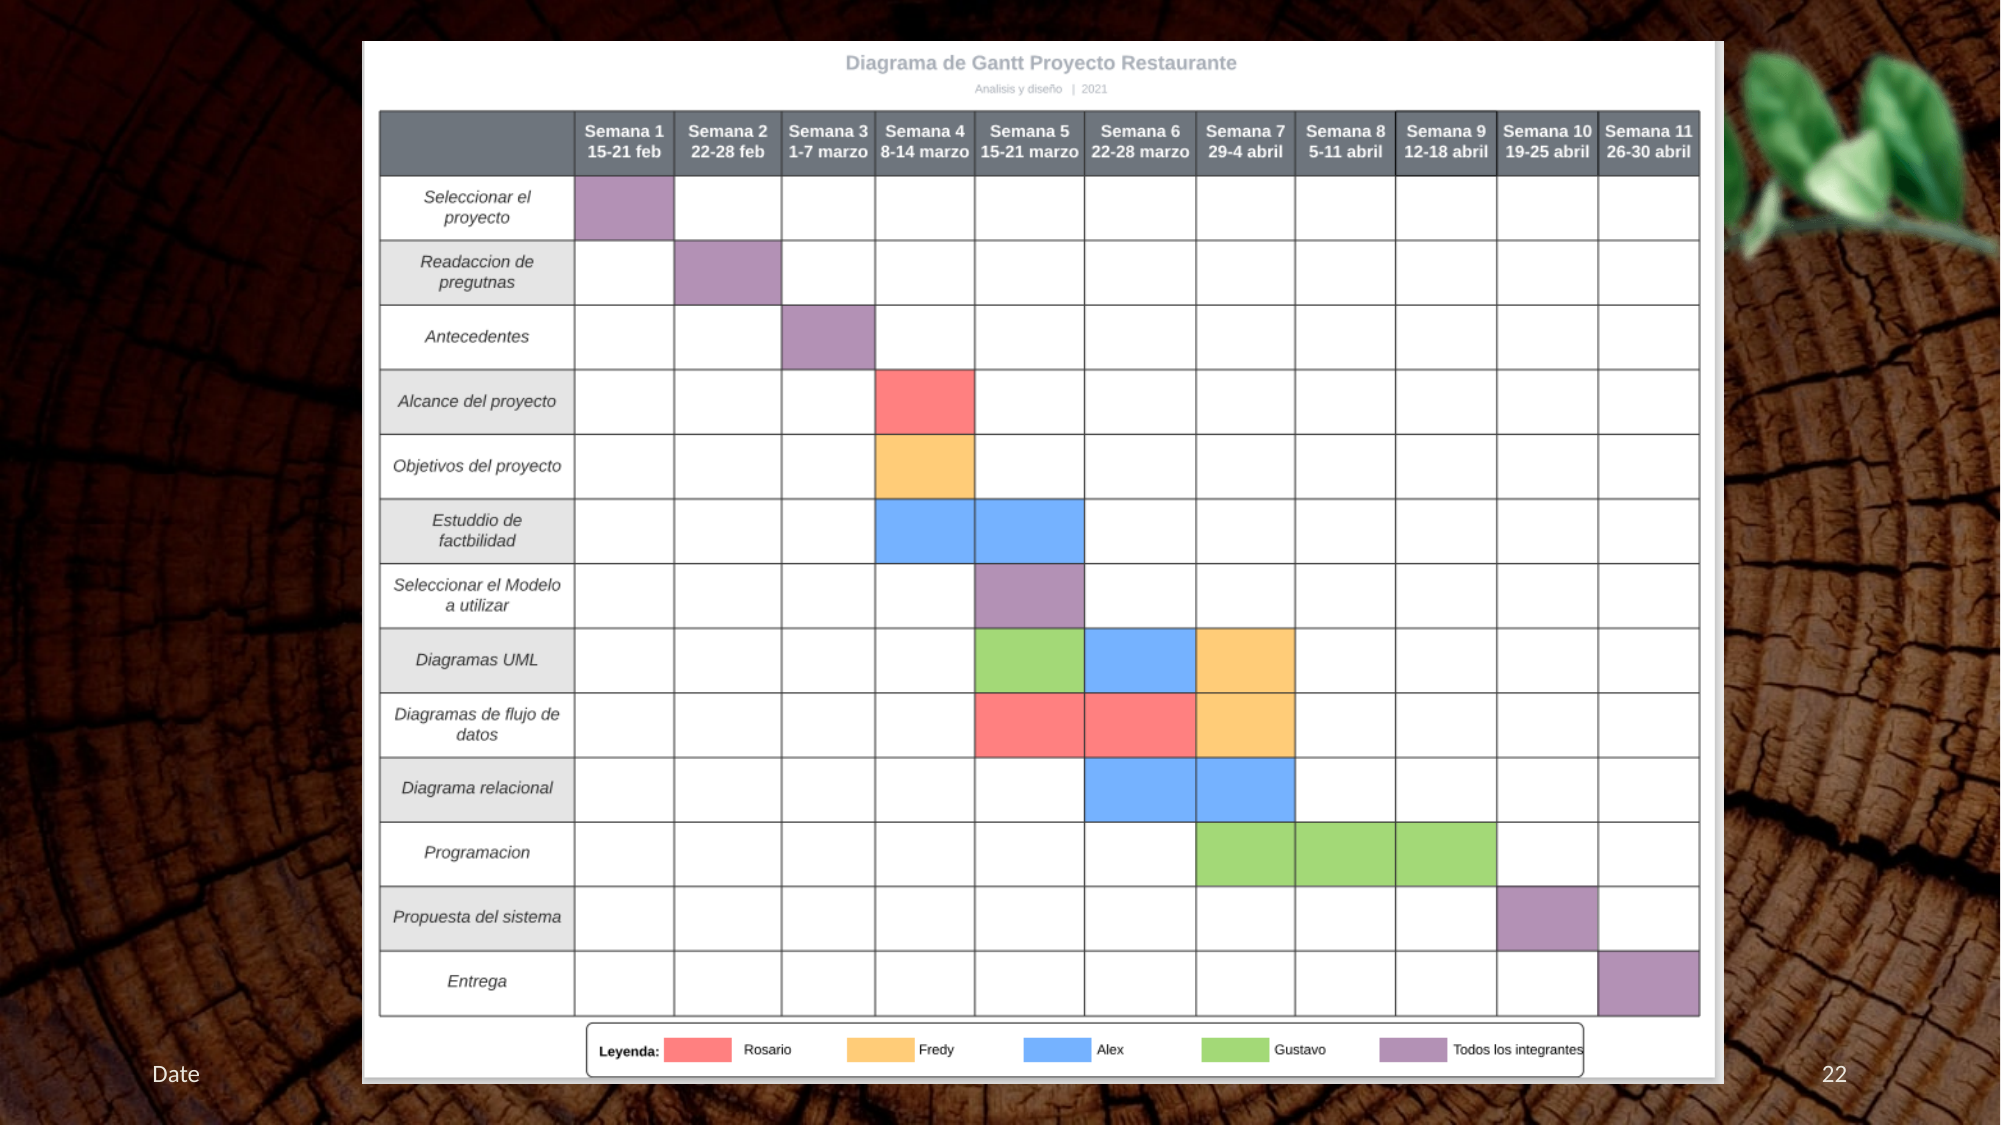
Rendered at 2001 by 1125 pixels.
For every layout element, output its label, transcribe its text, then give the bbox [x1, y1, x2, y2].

slide_number 22 [1412, 1042, 1863, 1103]
slide_number Date [137, 1042, 588, 1103]
footer Your Footer Here [662, 1084, 1338, 1103]
picture [0, 0, 2001, 1125]
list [362, 41, 1724, 1084]
